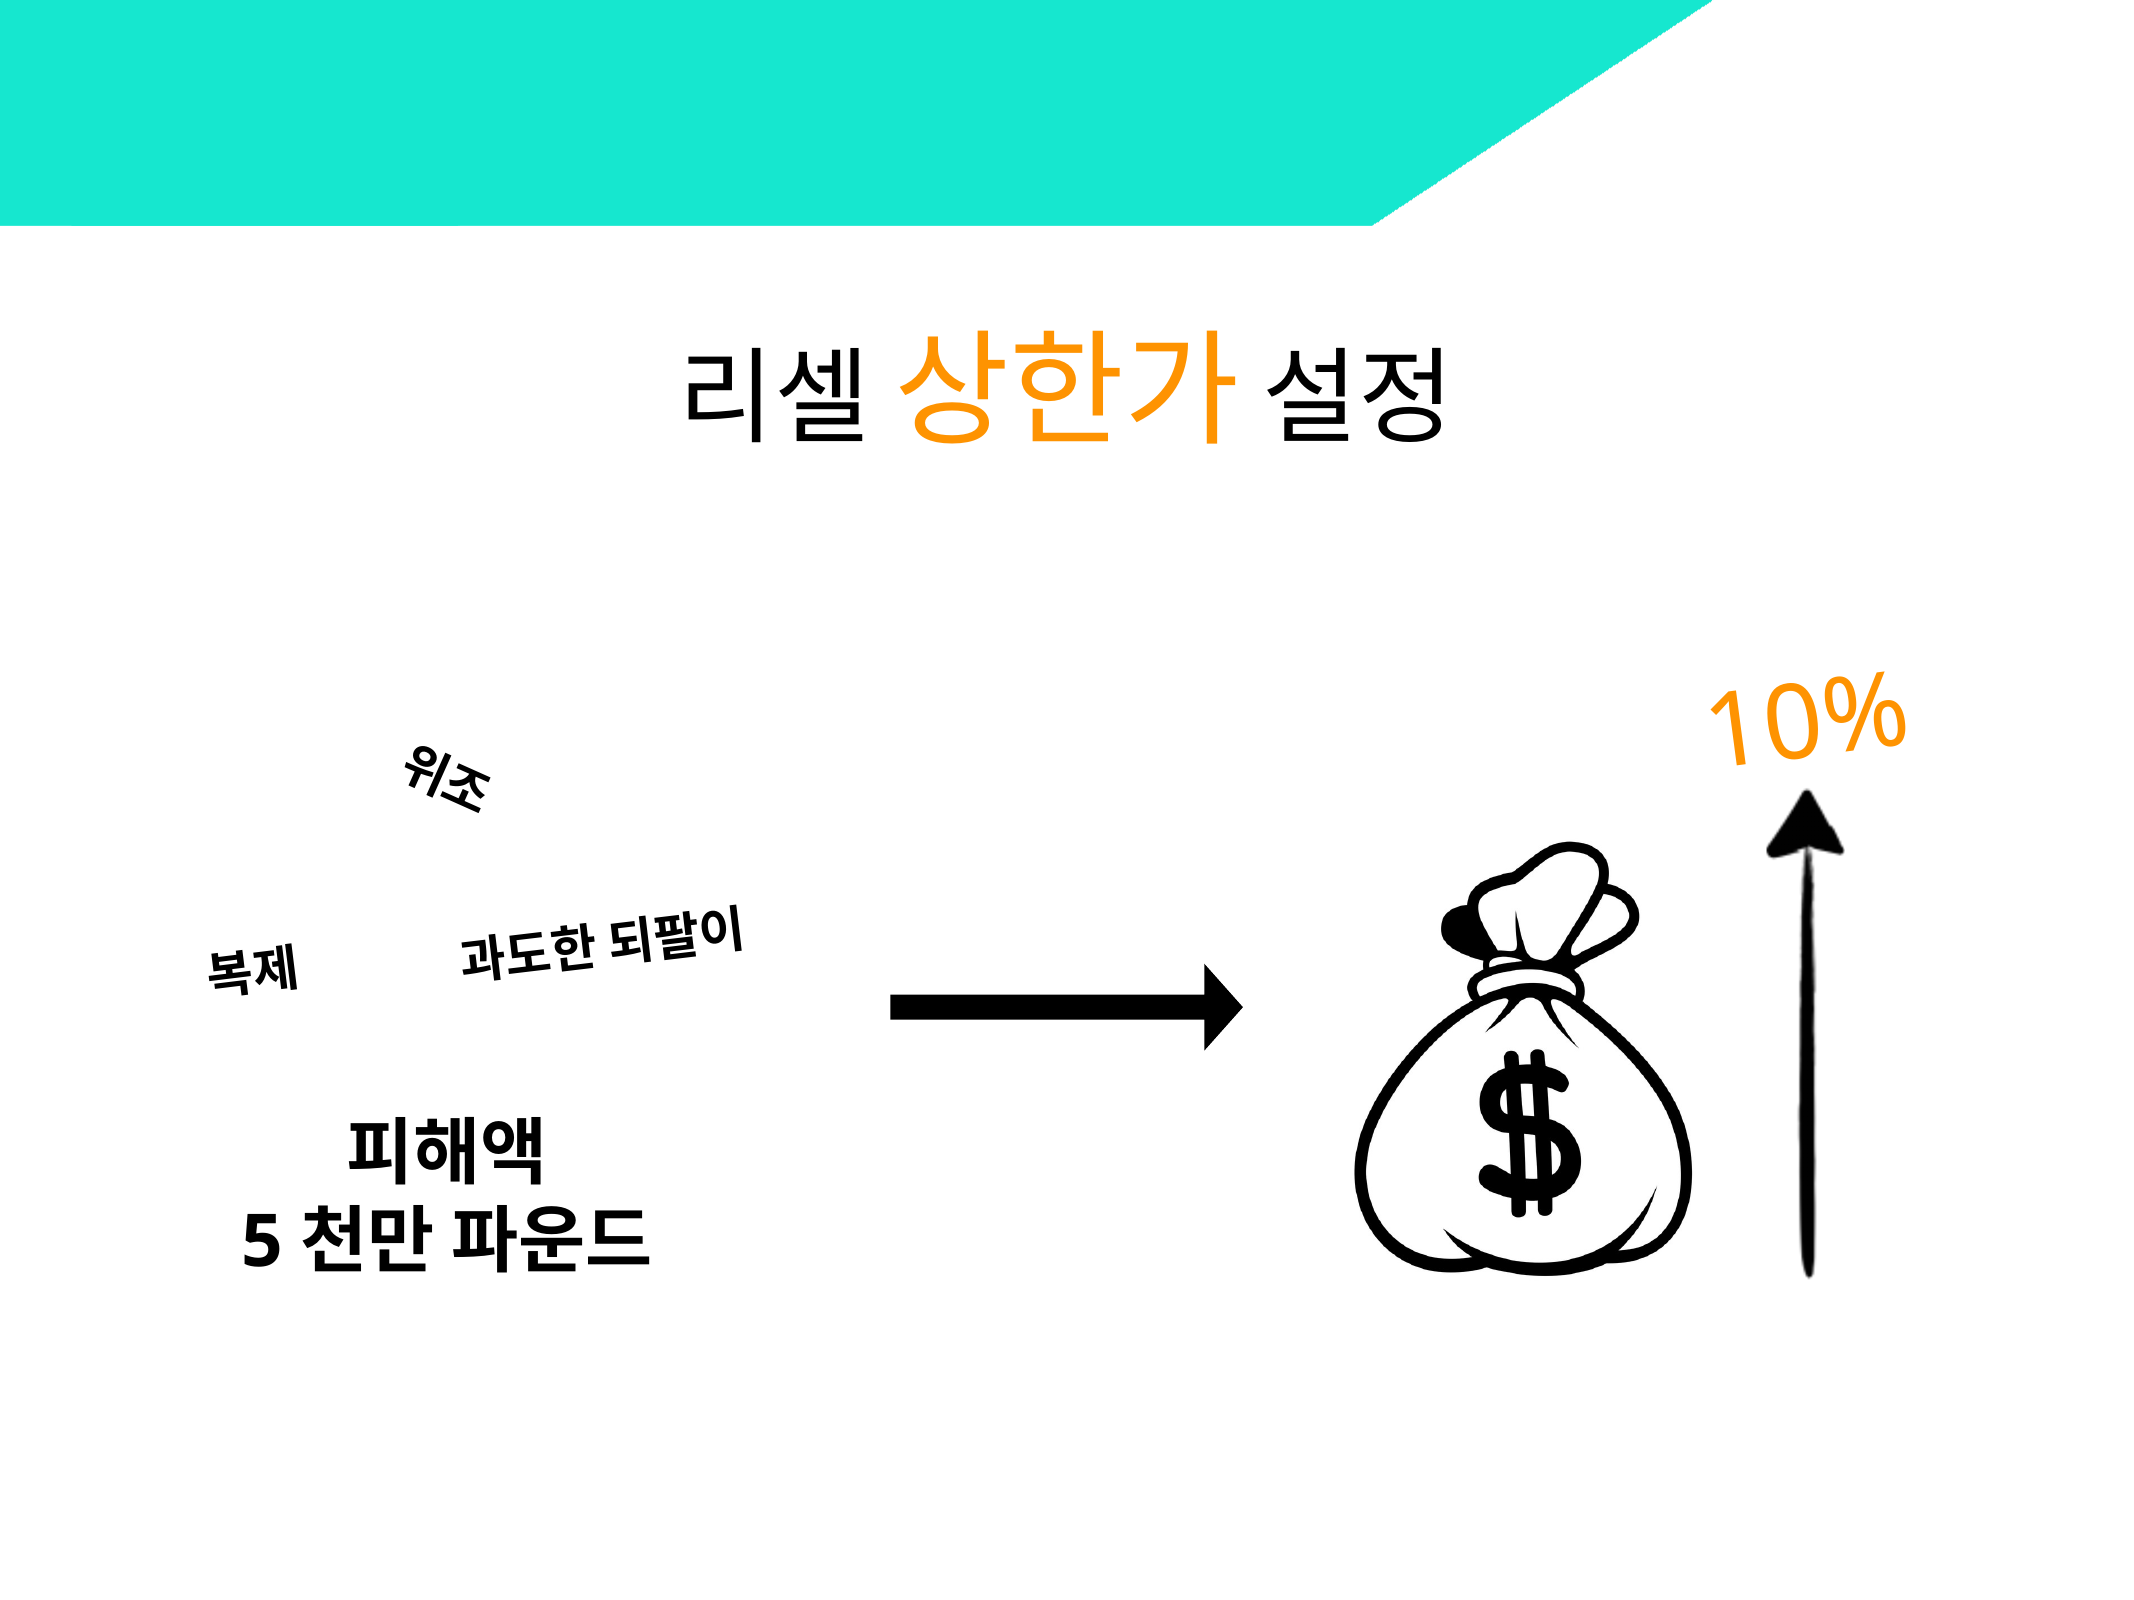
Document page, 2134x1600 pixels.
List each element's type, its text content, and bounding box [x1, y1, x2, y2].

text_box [889, 633, 1934, 1351]
text_box 리셀 상한가 설정 [670, 301, 1463, 468]
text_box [198, 739, 756, 1291]
picture [0, 0, 1715, 226]
